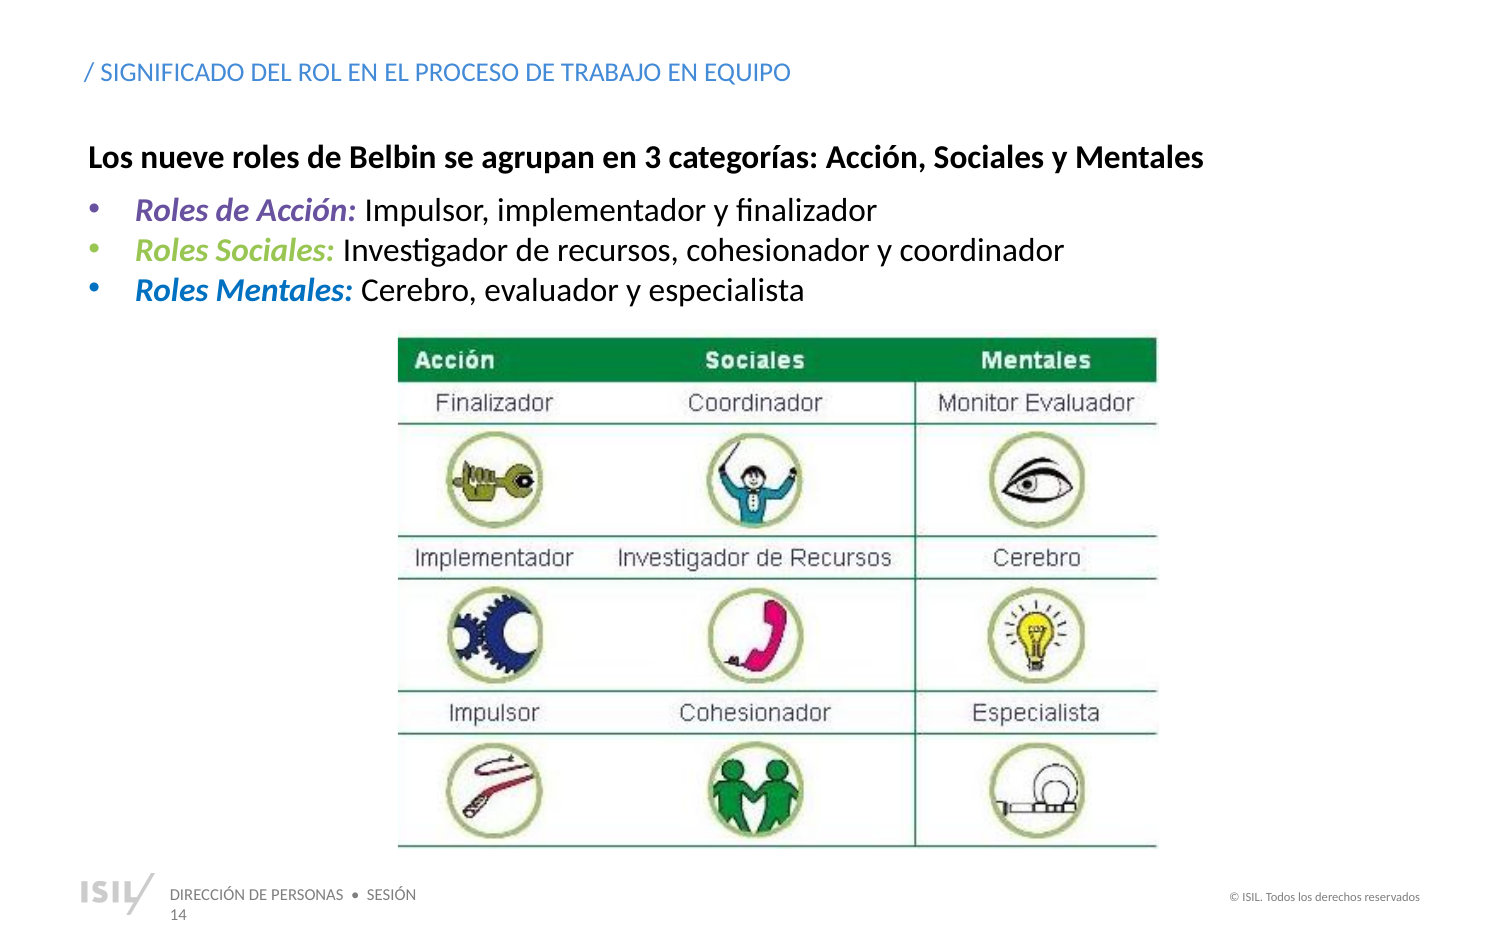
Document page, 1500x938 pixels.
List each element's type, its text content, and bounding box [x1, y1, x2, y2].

picture [397, 329, 1160, 850]
text_box / SIGNIFICADO DEL ROL EN EL PROCESO DE TRABAJO EN EQUIPO [83, 54, 923, 87]
text_box Los nueve roles de Belbin se agrupan en 3 categorías: Acción, Sociales y Mentales Roles de Acción: Impulsor, implementador y finalizador Roles Sociales: Investigador de recursos, cohesionador y coordinador Roles Mentales: Cerebro, evaluador y especialista [73, 127, 1368, 316]
